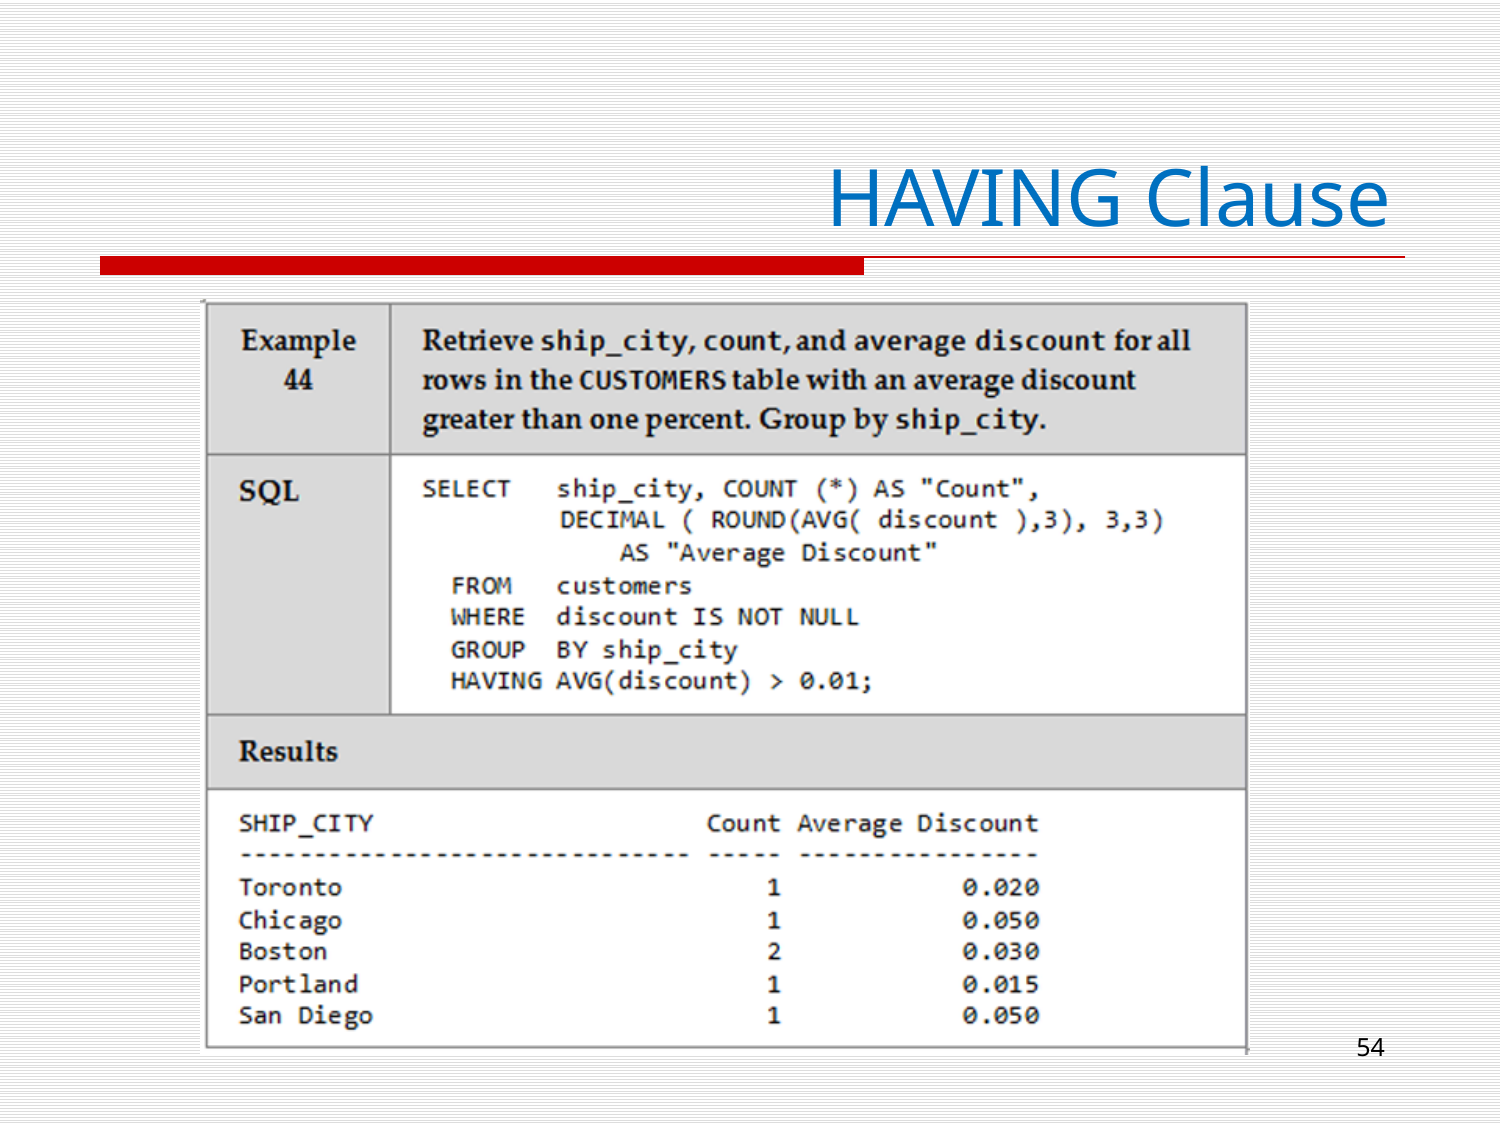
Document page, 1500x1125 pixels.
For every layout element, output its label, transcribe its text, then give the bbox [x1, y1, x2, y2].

title HAVING Clause [93, 49, 1407, 250]
slide_number 54 [1074, 1024, 1401, 1103]
picture [199, 299, 1250, 1055]
